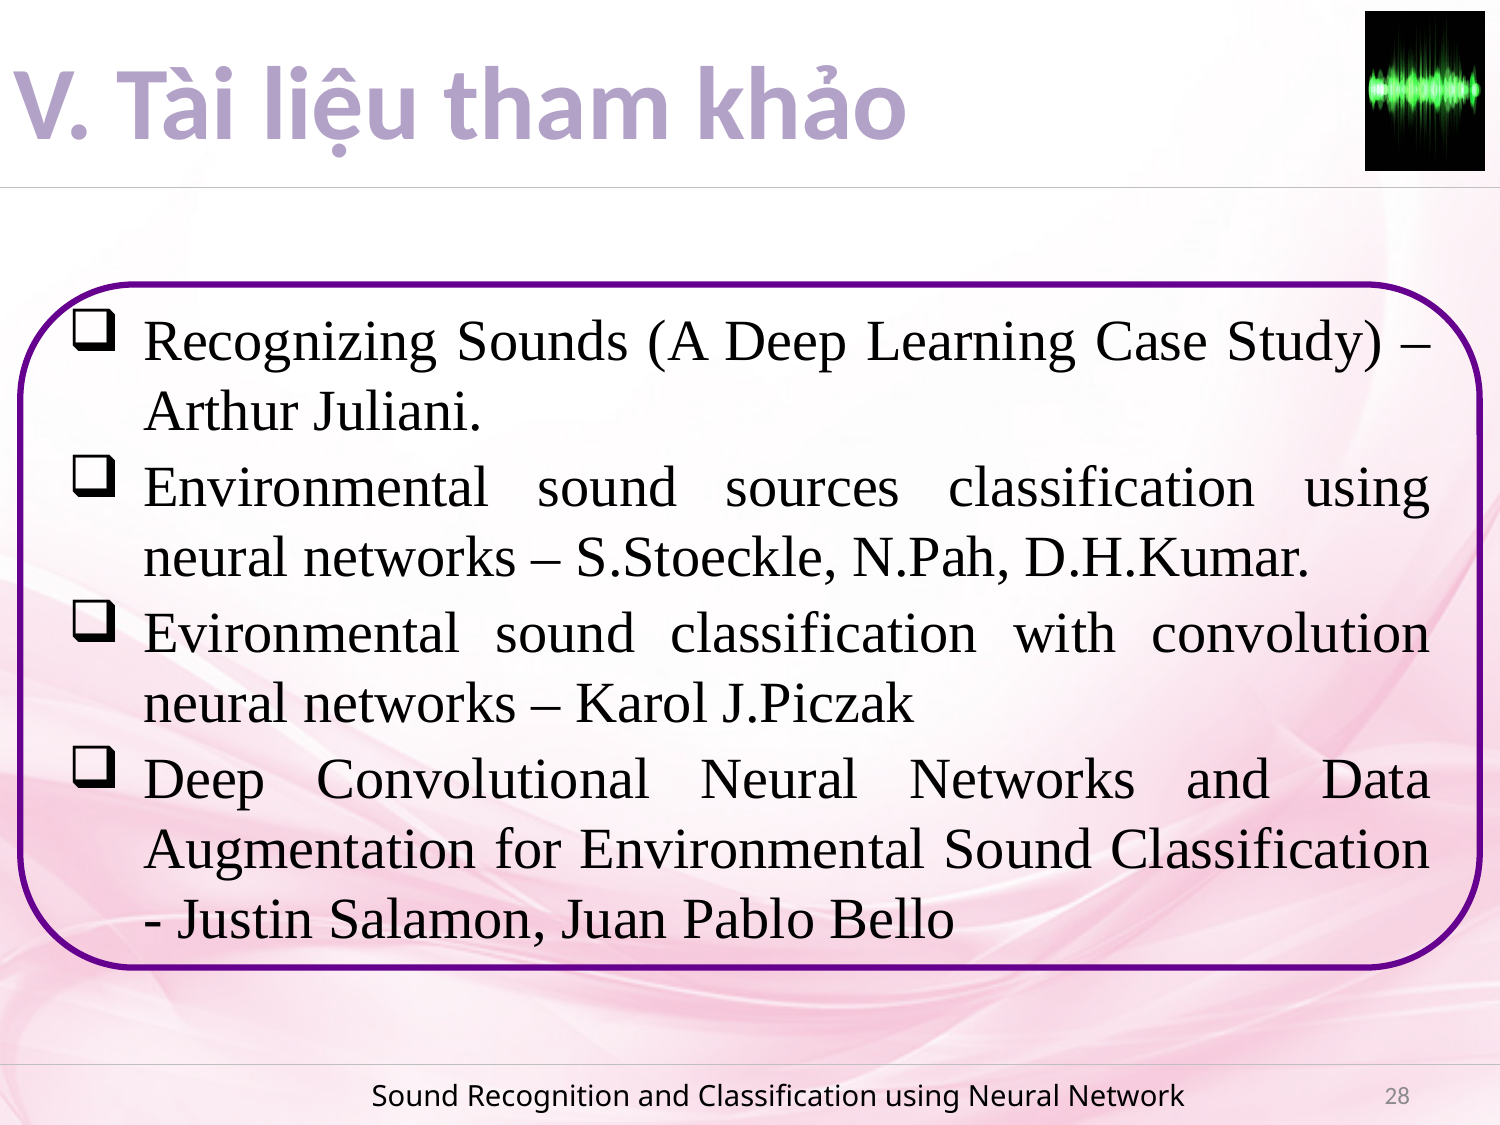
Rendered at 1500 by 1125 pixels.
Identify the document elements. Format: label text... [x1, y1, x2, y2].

text_box Recognizing Sounds (A Deep Learning Case Study) – Arthur Juliani. Environmental sound sources classification using neural networks – S.Stoeckle, N.Pah, D.H.Kumar. Evironmental sound classification with convolution neural networks – Karol J.Piczak Deep Convolutional Neural Networks and Data Augmentation for Environmental Sound Classification - Justin Salamon, Juan Pablo Bello [18, 282, 1482, 970]
text_box Sound Recognition and Classification using Neural Network [200, 1072, 1358, 1120]
picture [1365, 11, 1485, 171]
text_box V. Tài liệu tham khảo [0, 27, 1332, 168]
slide_number 28 [1074, 1072, 1425, 1125]
